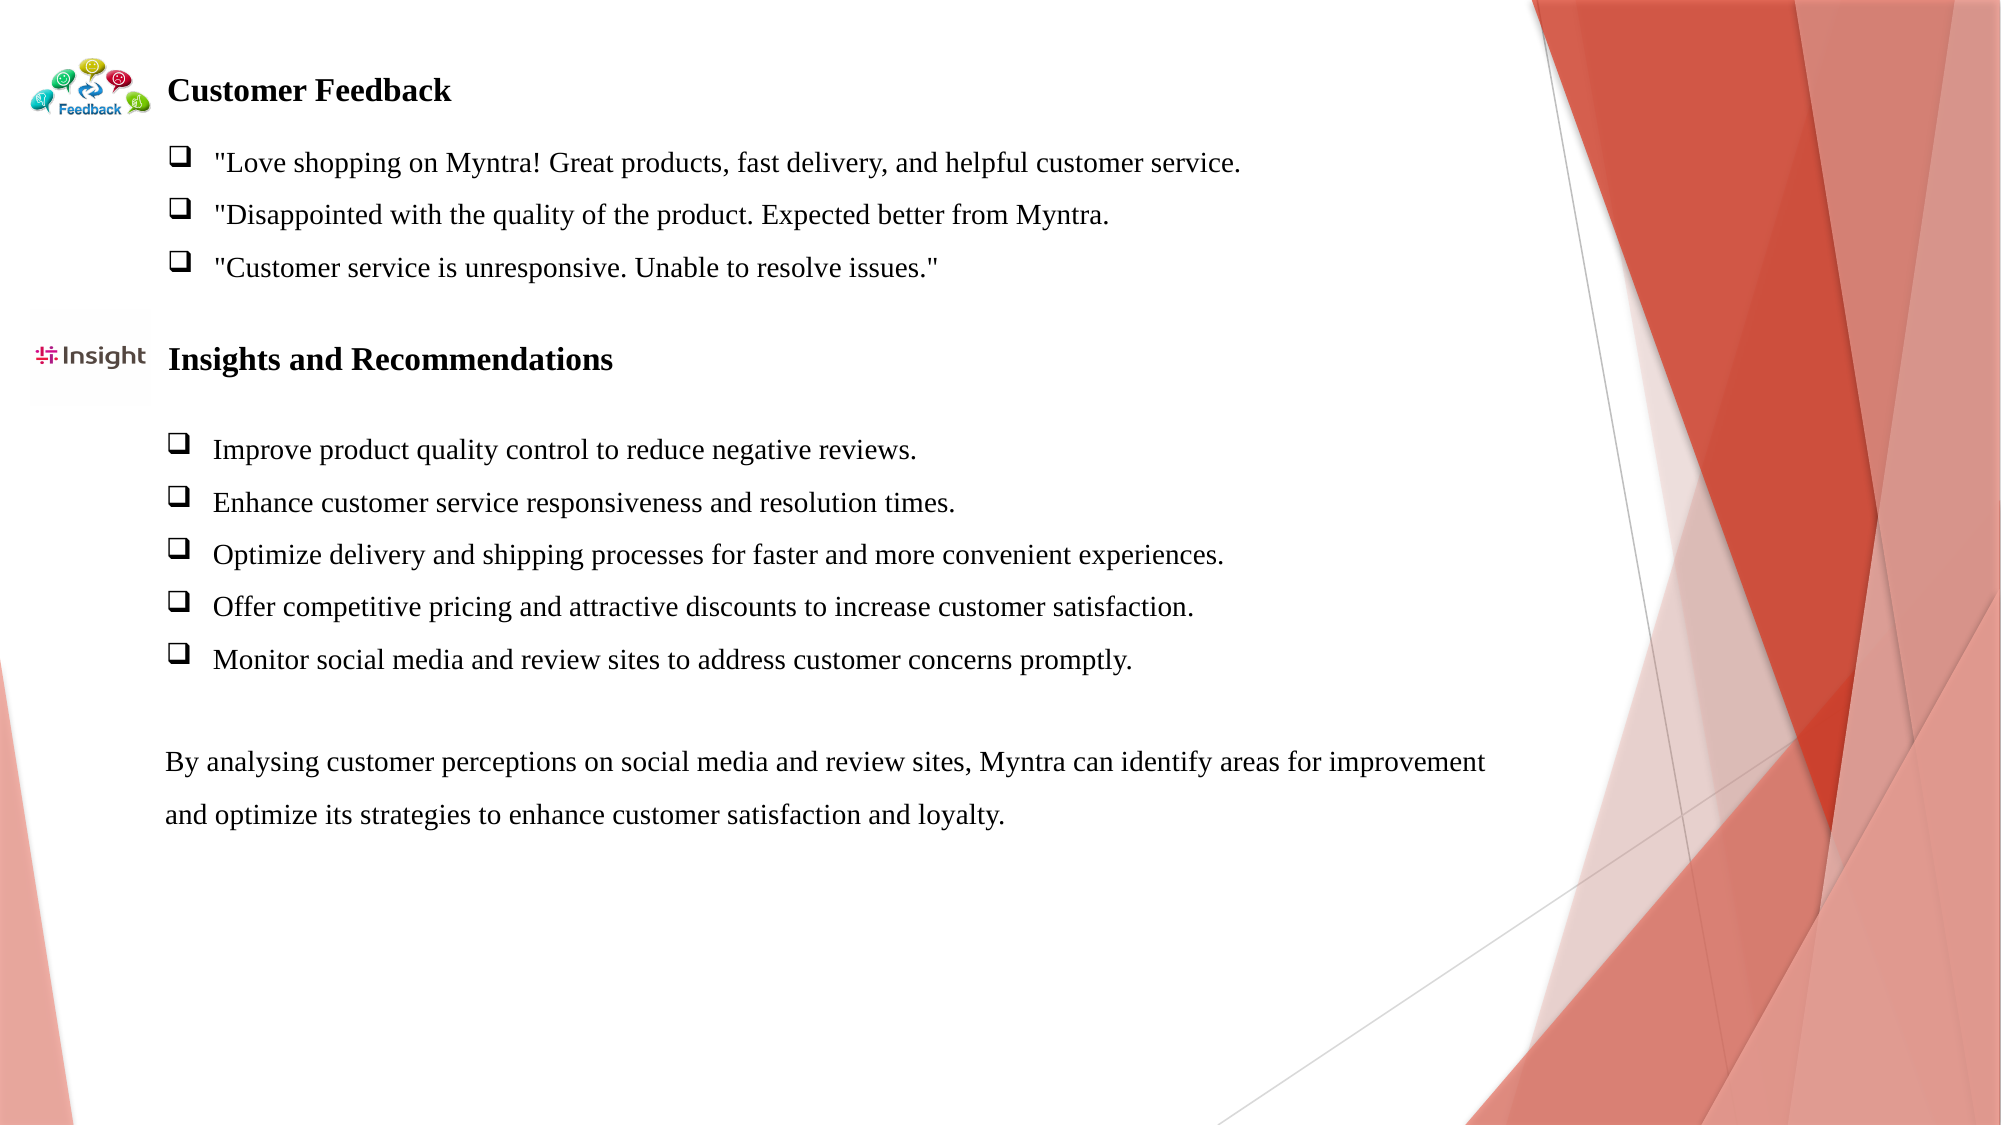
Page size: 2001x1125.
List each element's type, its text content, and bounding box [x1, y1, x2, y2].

text_box Improve product quality control to reduce negative reviews. Enhance customer service responsiveness and resolution times. Optimize delivery and shipping processes for faster and more convenient experiences. Offer competitive pricing and attractive discounts to increase customer satisfaction. Monitor social media and review sites to address customer concerns promptly. [151, 405, 1241, 683]
text_box Customer Feedback [154, 60, 468, 116]
picture [29, 309, 151, 407]
picture [29, 58, 151, 115]
text_box Insights and Recommendations [156, 329, 629, 385]
text_box By analysing customer perceptions on social media and review sites, Myntra can identify areas for improvement and optimize its strategies to enhance customer satisfaction and loyalty. [150, 717, 1510, 838]
text_box "Love shopping on Myntra! Great products, fast delivery, and helpful customer service. "Disappointed with the quality of the product. Expected better from Myntra. "Customer service is unresponsive. Unable to resolve issues." [152, 118, 1258, 291]
